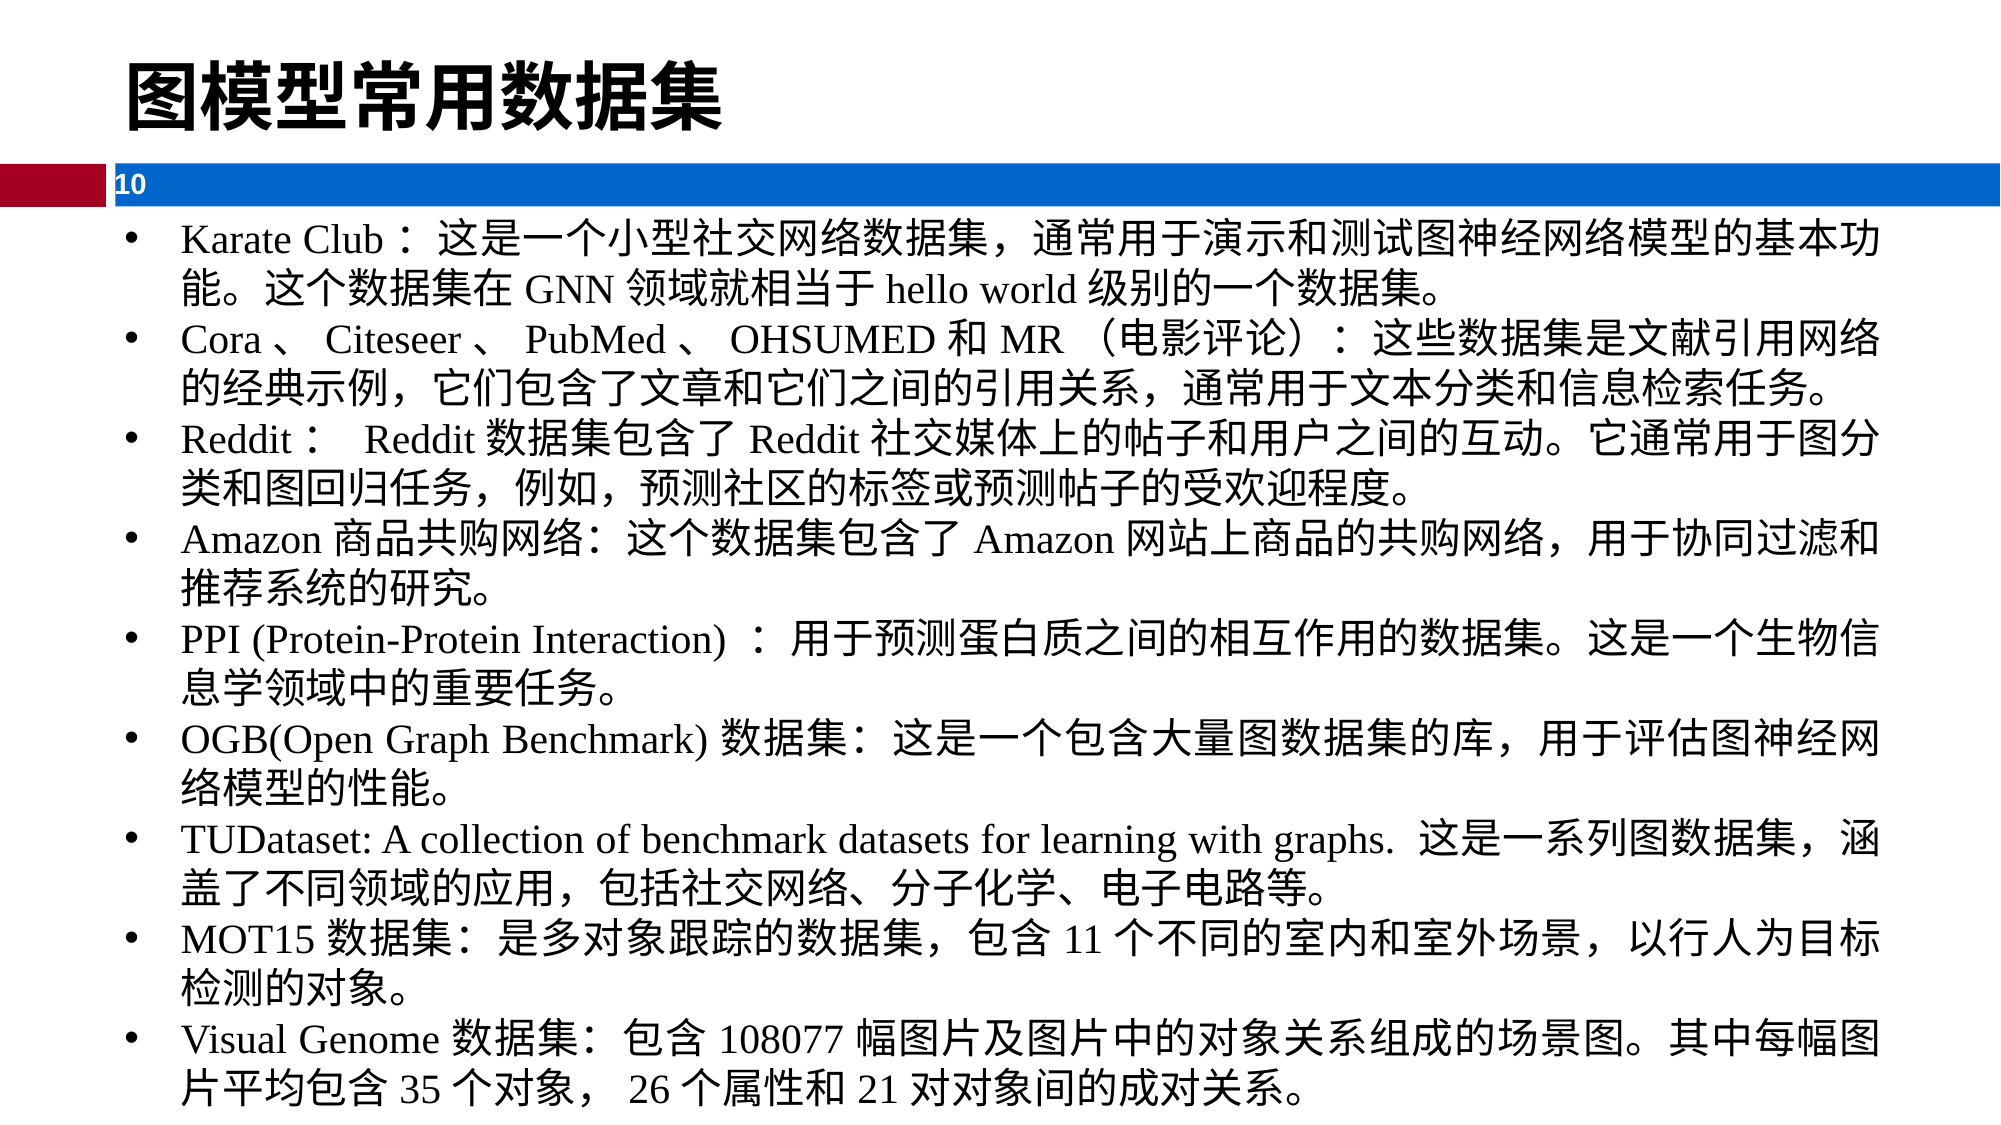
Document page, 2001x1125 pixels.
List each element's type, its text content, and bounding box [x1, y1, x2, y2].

title 图模型常用数据集 [109, 38, 2000, 150]
text_box Karate Club：这是一个小型社交网络数据集，通常用于演示和测试图神经网络模型的基本功能。这个数据集在GNN领域就相当于hello world级别的一个数据集。 Cora、Citeseer、PubMed、OHSUMED和MR（电影评论）：这些数据集是文献引用网络的经典示例，它们包含了文章和它们之间的引用关系，通常用于文本分类和信息检索任务。 Reddit： Reddit数据集包含了Reddit社交媒体上的帖子和用户之间的互动。它通常用于图分类和图回归任务，例如，预测社区的标签或预测帖子的受欢迎程度。 Amazon商品共购网络：这个数据集包含了Amazon网站上商品的共购网络，用于协同过滤和推荐系统的研究。 PPI (Protein-Protein Interaction) ：用于预测蛋白质之间的相互作用的数据集。这是一个生物信息学领域中的重要任务。 OGB(Open Graph Benchmark)数据集：这是一个包含大量图数据集的库，用于评估图神经网络模型的性能。 TUDataset: A collection of benchmark datasets for learning with graphs. 这是一系列图数据集，涵盖了不同领域的应用，包括社交网络、分子化学、电子电路等。 MOT15数据集：是多对象跟踪的数据集，包含11个不同的室内和室外场景，以行人为目标检测的对象。 Visual Genome数据集：包含108077幅图片及图片中的对象关系组成的场景图。其中每幅图片平均包含35个对象，26个属性和21对对象间的成对关系。 [109, 204, 1897, 1120]
